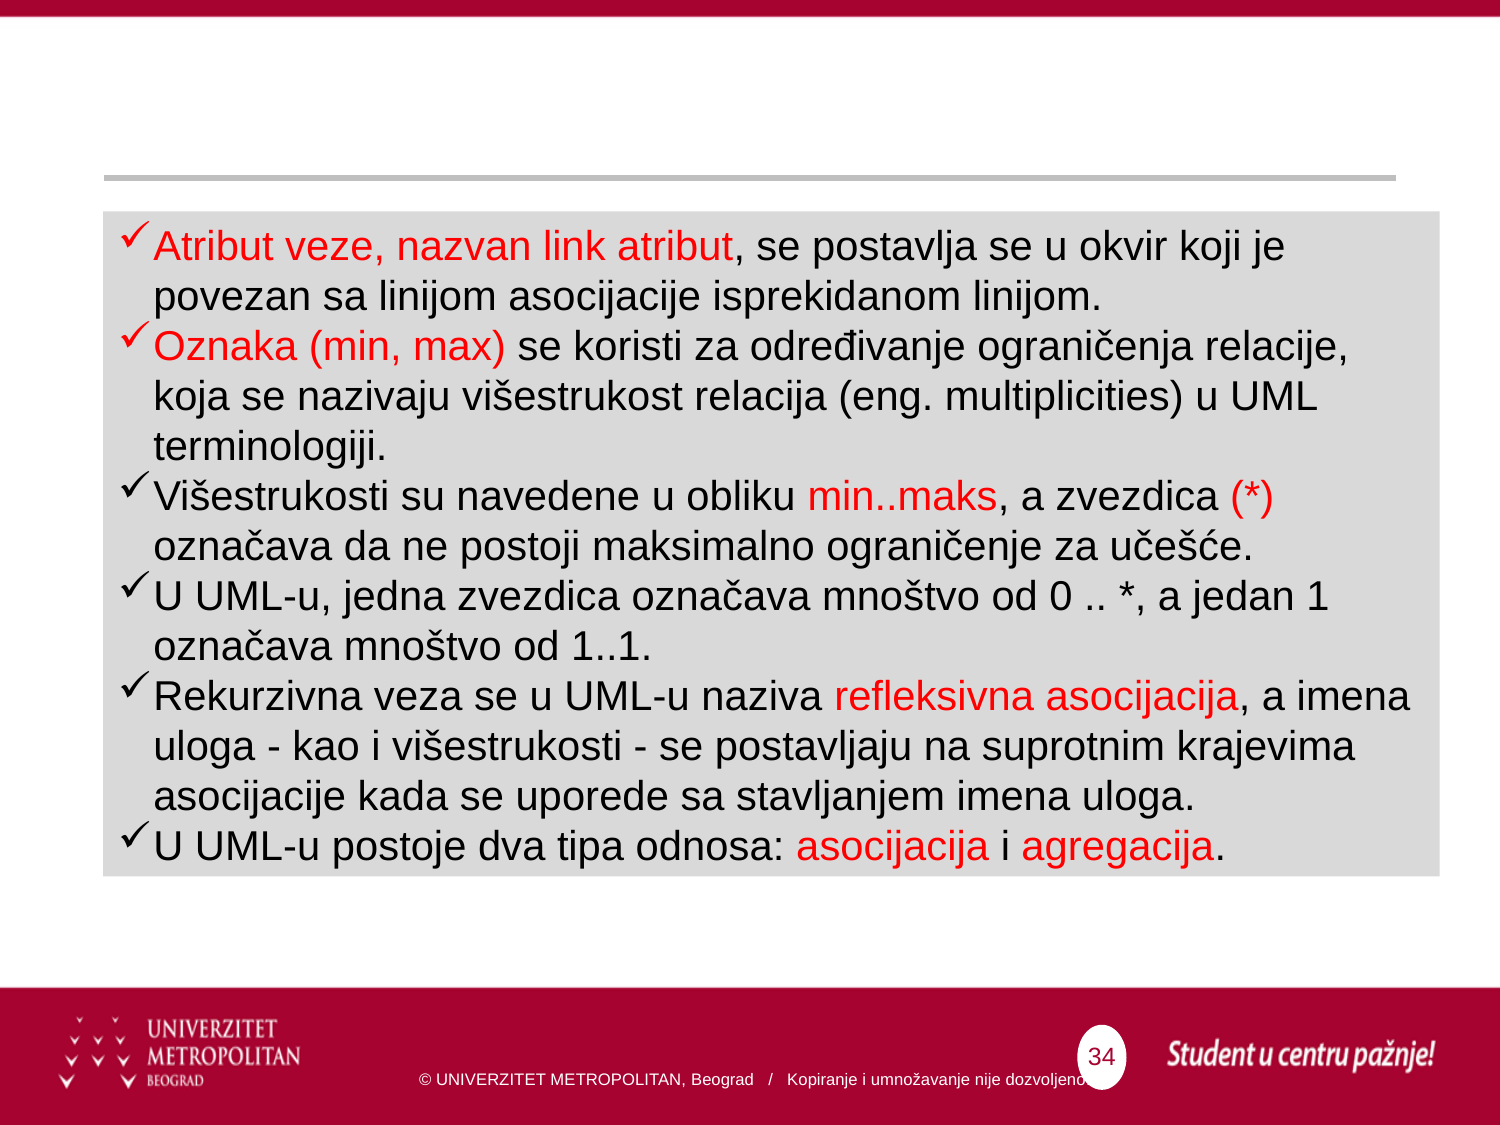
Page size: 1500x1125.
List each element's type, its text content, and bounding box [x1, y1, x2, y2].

text_box Atribut veze, nazvan link atribut, se postavlja se u okvir koji je povezan sa linijom asocijacije isprekidanom linijom. Oznaka (min, max) se koristi za određivanje ograničenja relacije, koja se nazivaju višestrukost relacija (eng. multiplicities) u UML terminologiji. Višestrukosti su navedene u obliku min..maks, a zvezdica (*) označava da ne postoji maksimalno ograničenje za učešće. U UML-u, jedna zvezdica označava mnoštvo od 0 .. *, a jedan 1 označava mnoštvo od 1..1. Rekurzivna veza se u UML-u naziva refleksivna asocijacija, a imena uloga - kao i višestrukosti - se postavljaju na suprotnim krajevima asocijacije kada se uporede sa stavljanjem imena uloga. U UML-u postoje dva tipa odnosa: asocijacija i agregacija. [103, 211, 1440, 877]
picture [0, 0, 1500, 1125]
